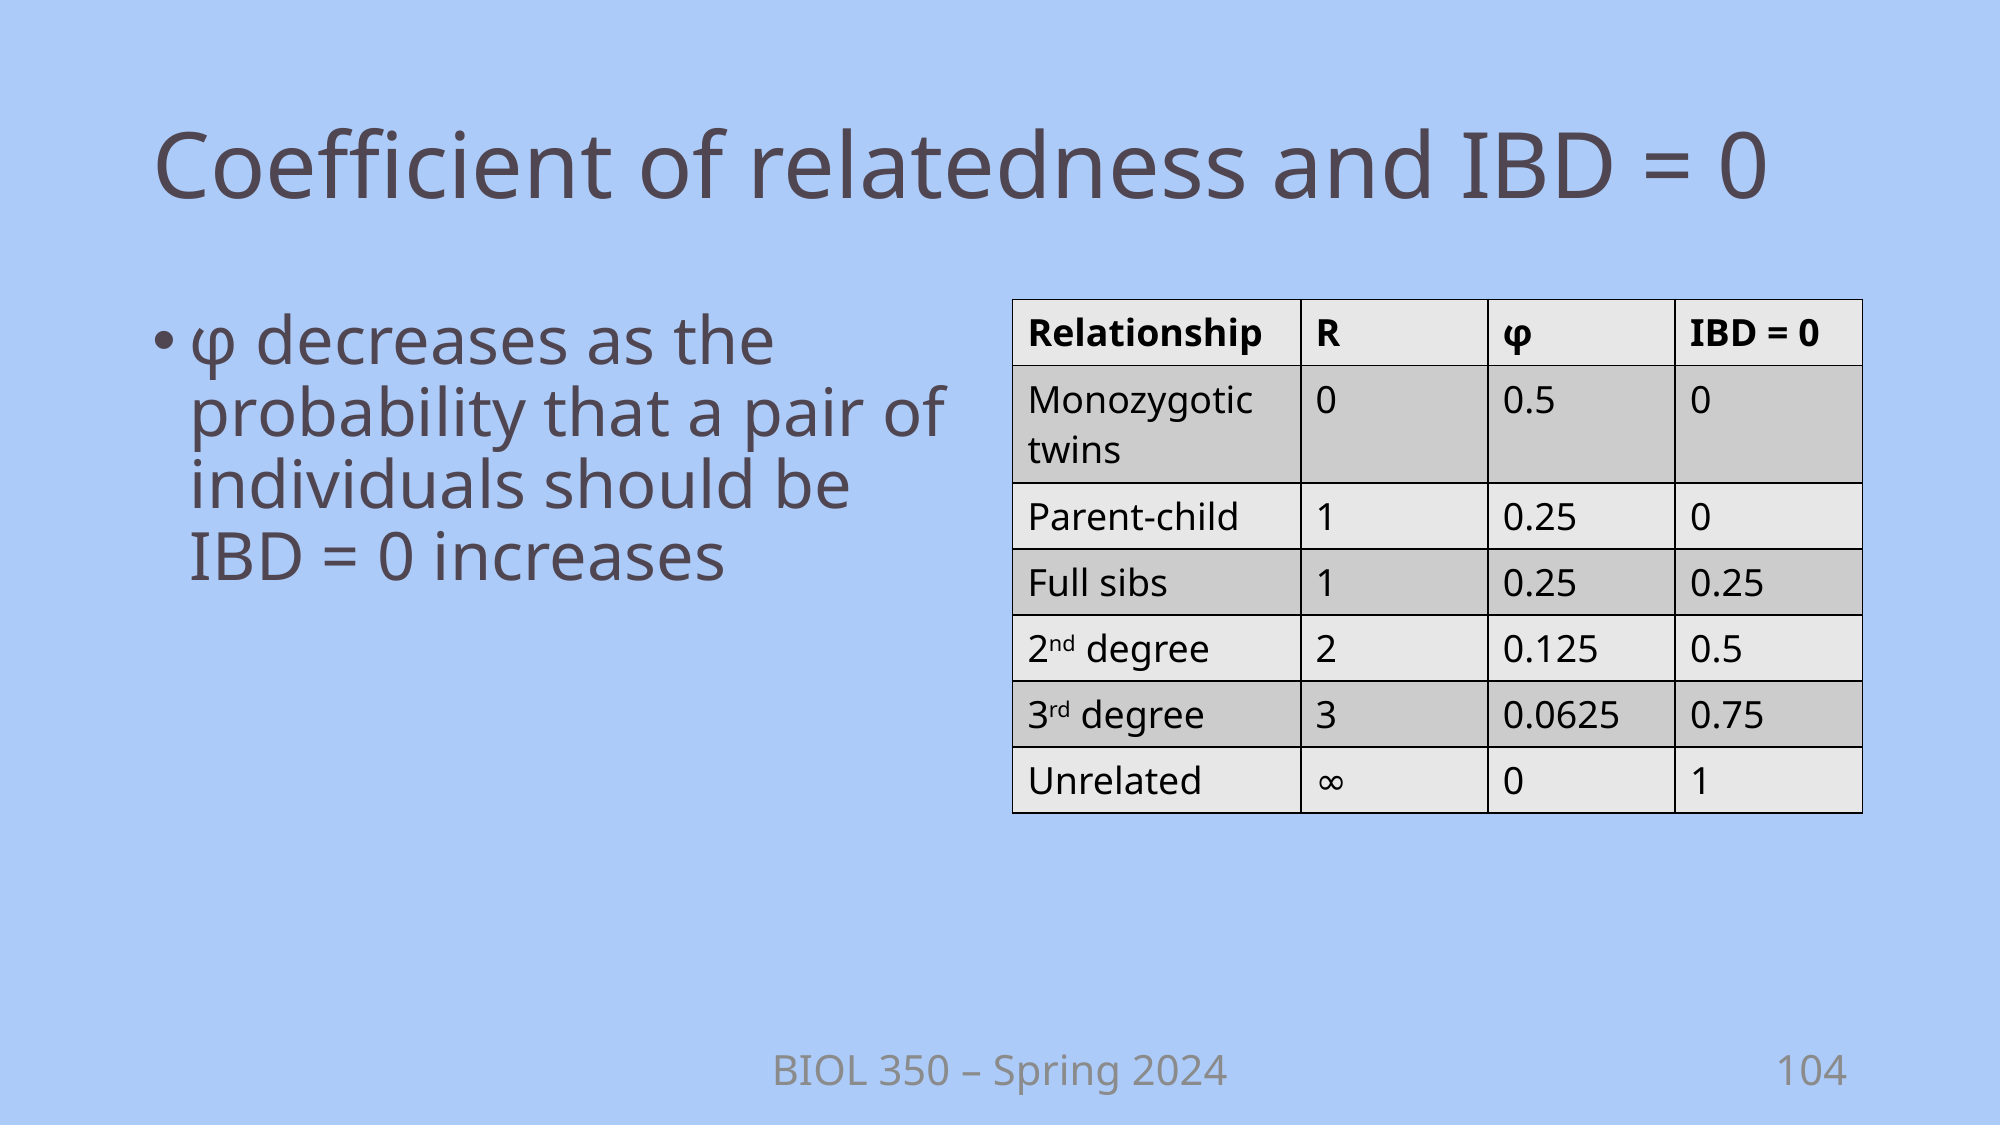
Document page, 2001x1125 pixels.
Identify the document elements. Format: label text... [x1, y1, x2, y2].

table_cell 3 [1302, 682, 1487, 746]
table_cell 0.5 [1676, 616, 1862, 680]
list φ decreases as the probability that a pair of individuals should be IBD = 0 increases [137, 299, 988, 1014]
table_cell 0 [1676, 366, 1862, 482]
table_cell Parent-child [1013, 484, 1300, 548]
table_cell 0.125 [1489, 616, 1674, 680]
table_cell 1 [1302, 550, 1487, 614]
table_cell 2nd degree [1013, 616, 1300, 680]
table_header IBD = 0 [1676, 300, 1862, 365]
table_header φ [1489, 300, 1674, 365]
slide_number 104 [1412, 1042, 1863, 1103]
table_header Relationship [1013, 300, 1300, 365]
table_cell 2 [1302, 616, 1487, 680]
title Coefficient of relatedness and IBD = 0 [137, 59, 1863, 278]
table_cell 0.25 [1489, 550, 1674, 614]
table_cell 0.25 [1676, 550, 1862, 614]
table_cell 0 [1302, 366, 1487, 482]
table_cell 0.25 [1489, 484, 1674, 548]
table_cell 0.75 [1676, 682, 1862, 746]
table_cell Unrelated [1013, 748, 1300, 812]
table_cell 1 [1676, 748, 1862, 812]
table_cell 3rd degree [1013, 682, 1300, 746]
table_cell Monozygotic twins [1013, 366, 1300, 482]
table_cell 1 [1302, 484, 1487, 548]
table_cell 0 [1676, 484, 1862, 548]
table_cell 0 [1489, 748, 1674, 812]
table_cell 0.5 [1489, 366, 1674, 482]
footer BIOL 350 – Spring 2024 [662, 1042, 1338, 1103]
table_header R [1302, 300, 1487, 365]
table_cell ∞ [1302, 748, 1487, 812]
table_cell 0.0625 [1489, 682, 1674, 746]
table_cell Full sibs [1013, 550, 1300, 614]
